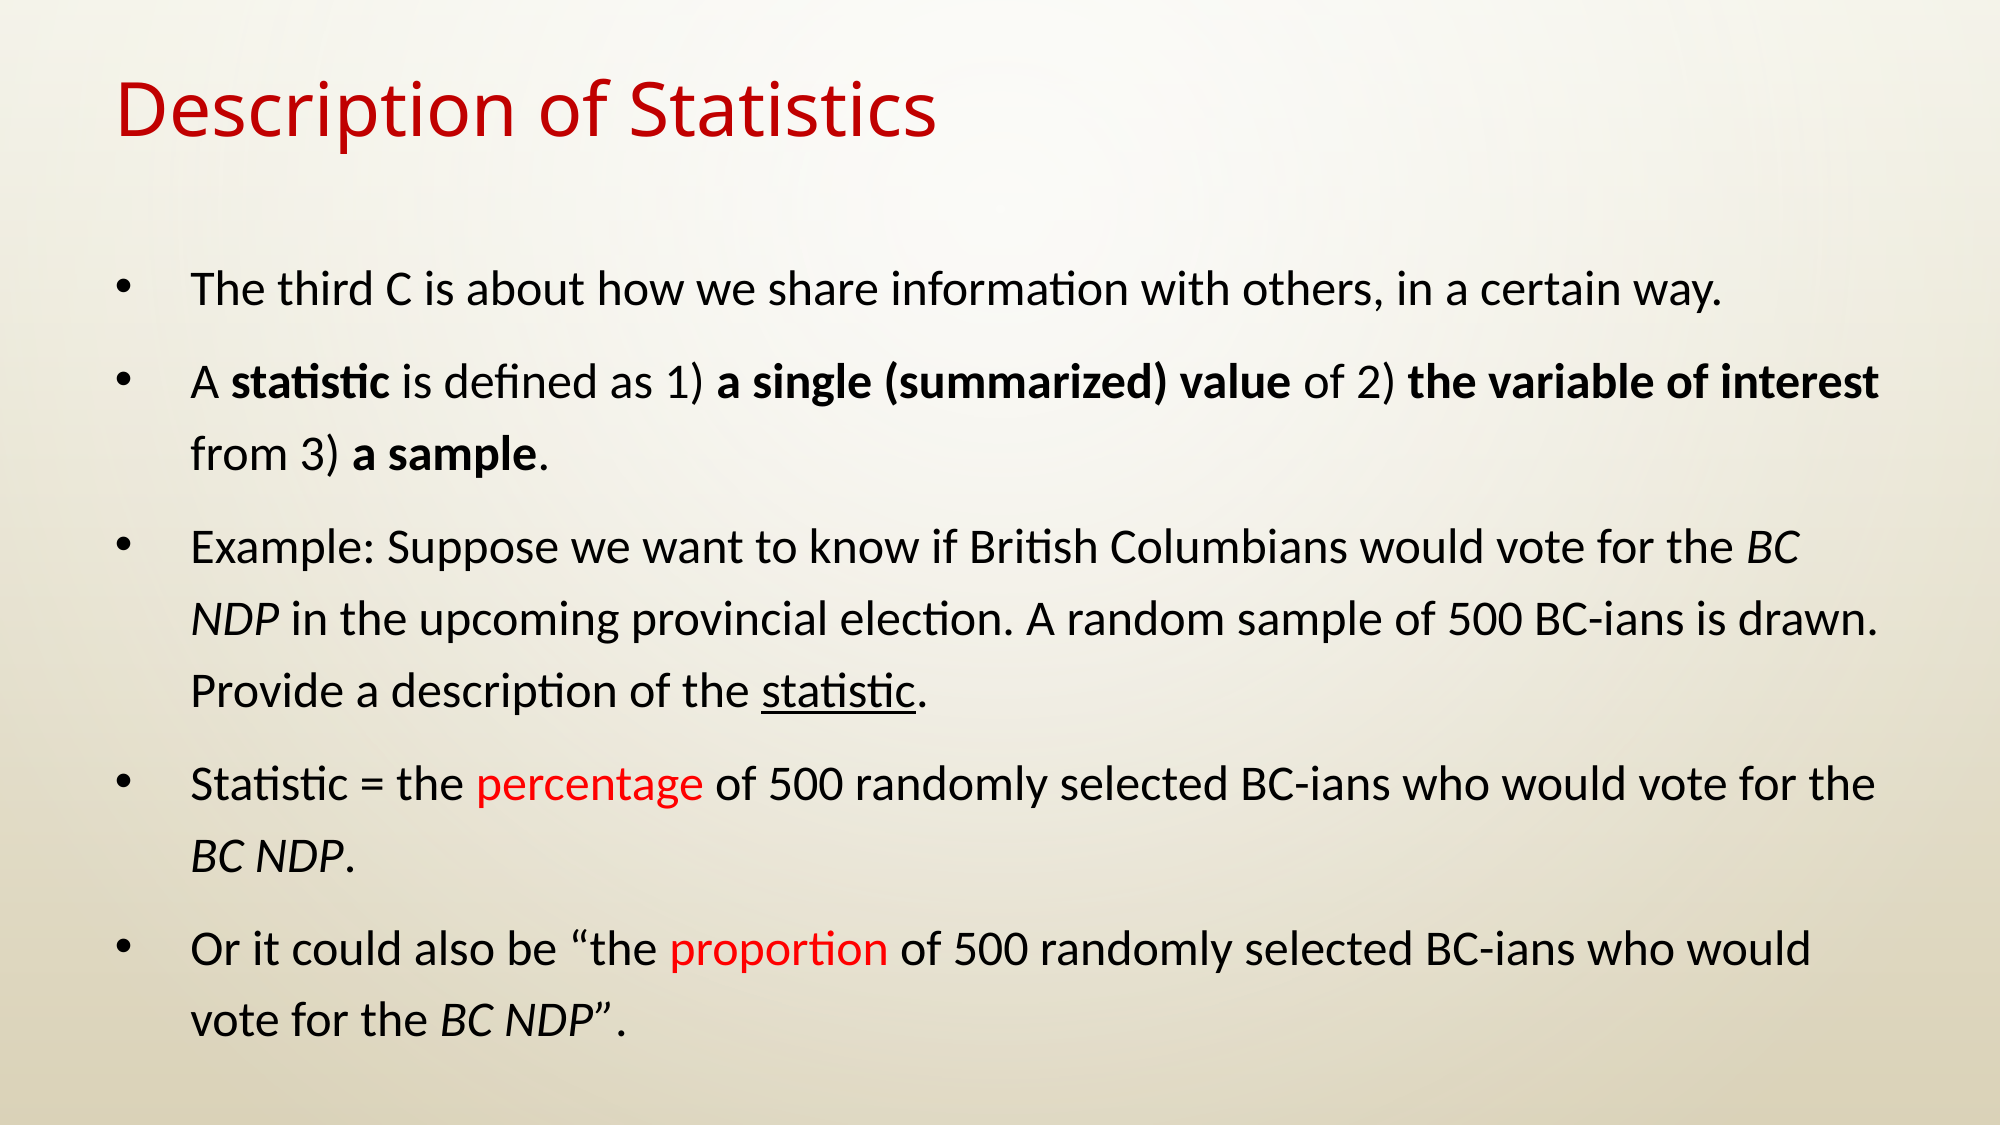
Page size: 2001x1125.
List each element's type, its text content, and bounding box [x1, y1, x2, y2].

list The third C is about how we share information with others, in a certain way. A statistic is defined as 1) a single (summarized) value of 2) the variable of interest from 3) a sample. Example: Suppose we want to know if British Columbians would vote for the BC NDP in the upcoming provincial election. A random sample of 500 BC-ians is drawn. Provide a description of the statistic. Statistic = the percentage of 500 randomly selected BC-ians who would vote for the BC NDP. Or it could also be “the proportion of 500 randomly selected BC-ians who would vote for the BC NDP”. [99, 236, 1900, 1062]
title Description of Statistics [99, 64, 1900, 215]
